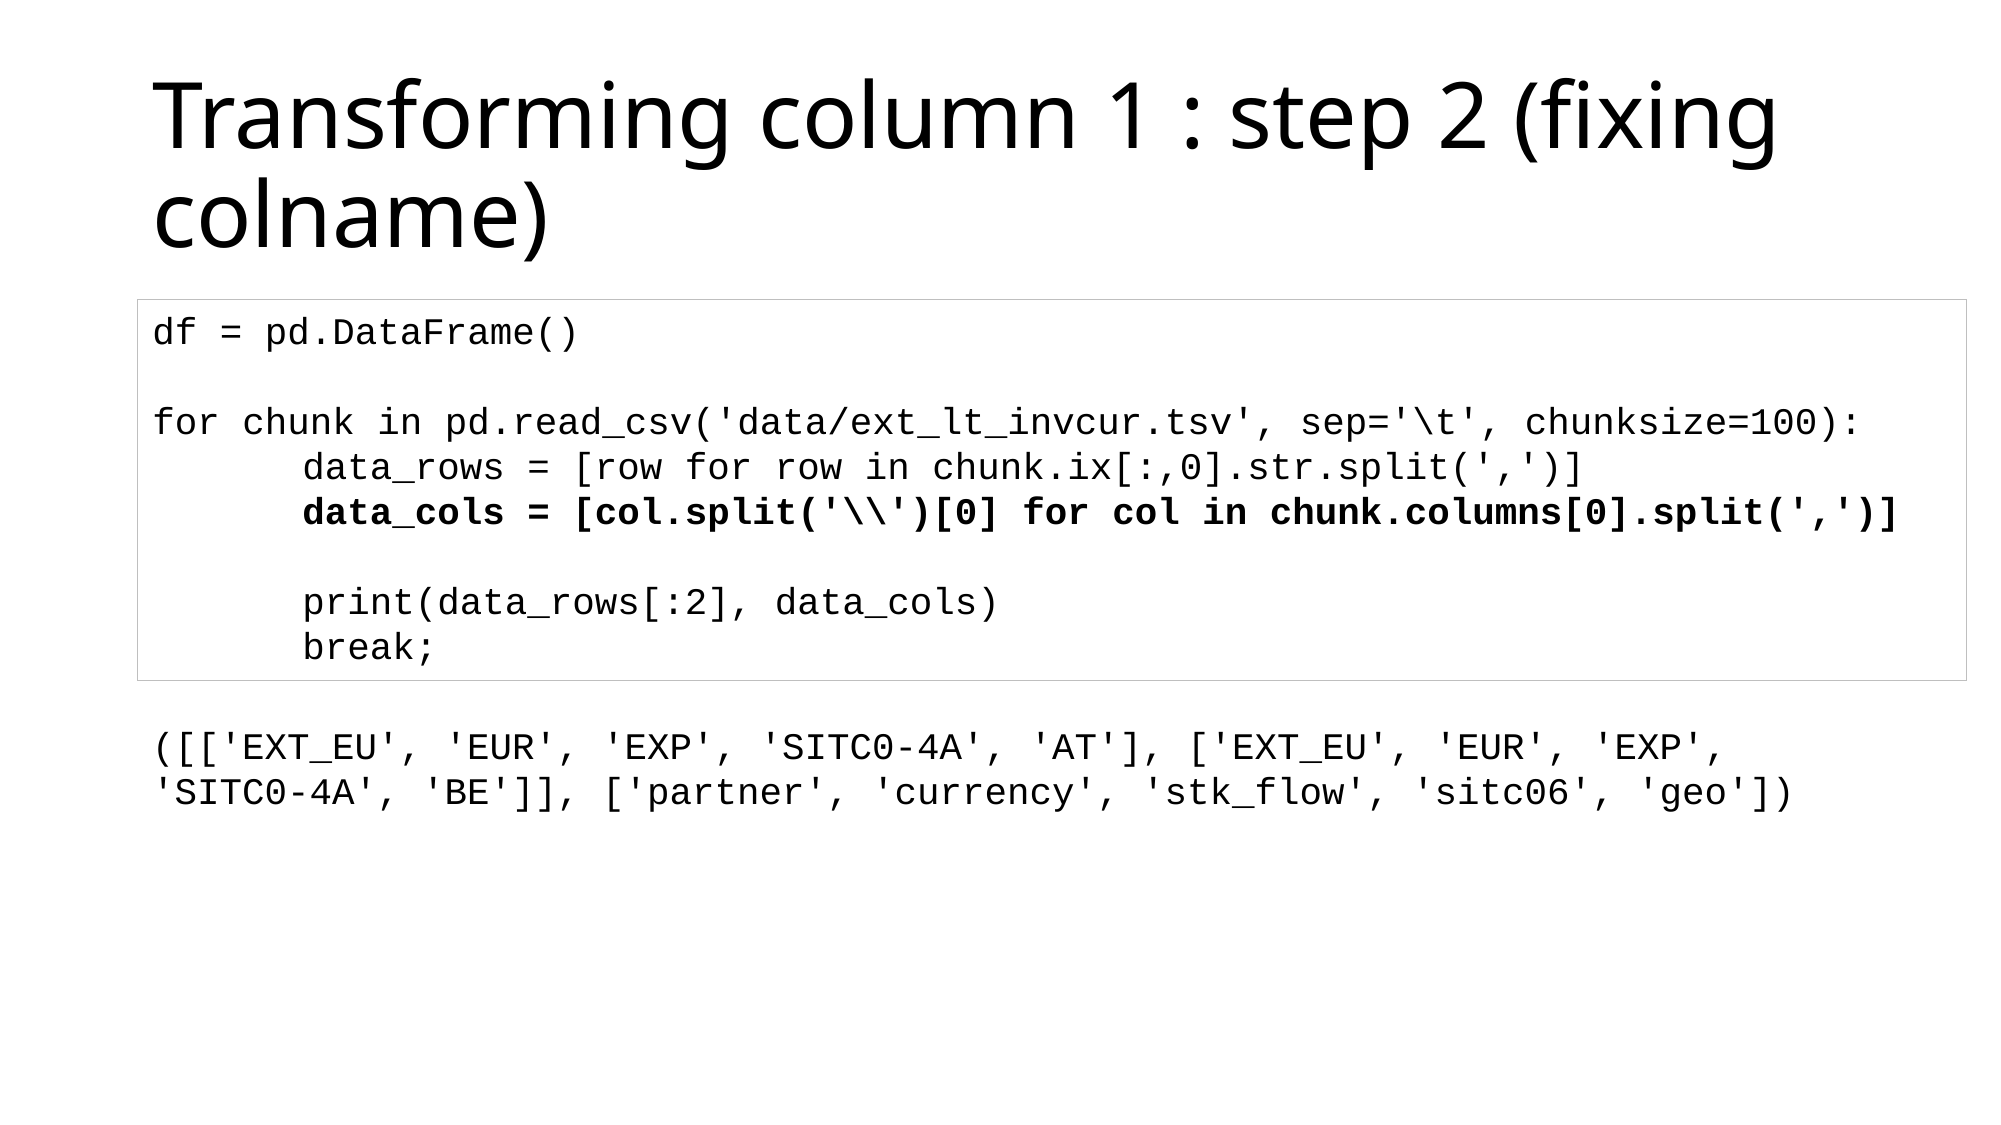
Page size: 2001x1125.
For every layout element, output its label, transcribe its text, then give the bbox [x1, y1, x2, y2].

title Transforming column 1 : step 2 (fixing colname) [137, 59, 1967, 278]
text_box ([['EXT_EU', 'EUR', 'EXP', 'SITC0-4A', 'AT'], ['EXT_EU', 'EUR', 'EXP', 'SITC0-4A', 'BE']], ['partner', 'currency', 'stk_flow', 'sitc06', 'geo']) [137, 714, 1908, 819]
list df = pd.DataFrame() for chunk in pd.read_csv('data/ext_lt_invcur.tsv', sep='\t', chunksize=100): data_rows = [row for row in chunk.ix[:,0].str.split(',')] data_cols = [col.split('\\')[0] for col in chunk.columns[0].split(',')] print(data_rows[:2], data_cols) break; [137, 299, 1967, 681]
